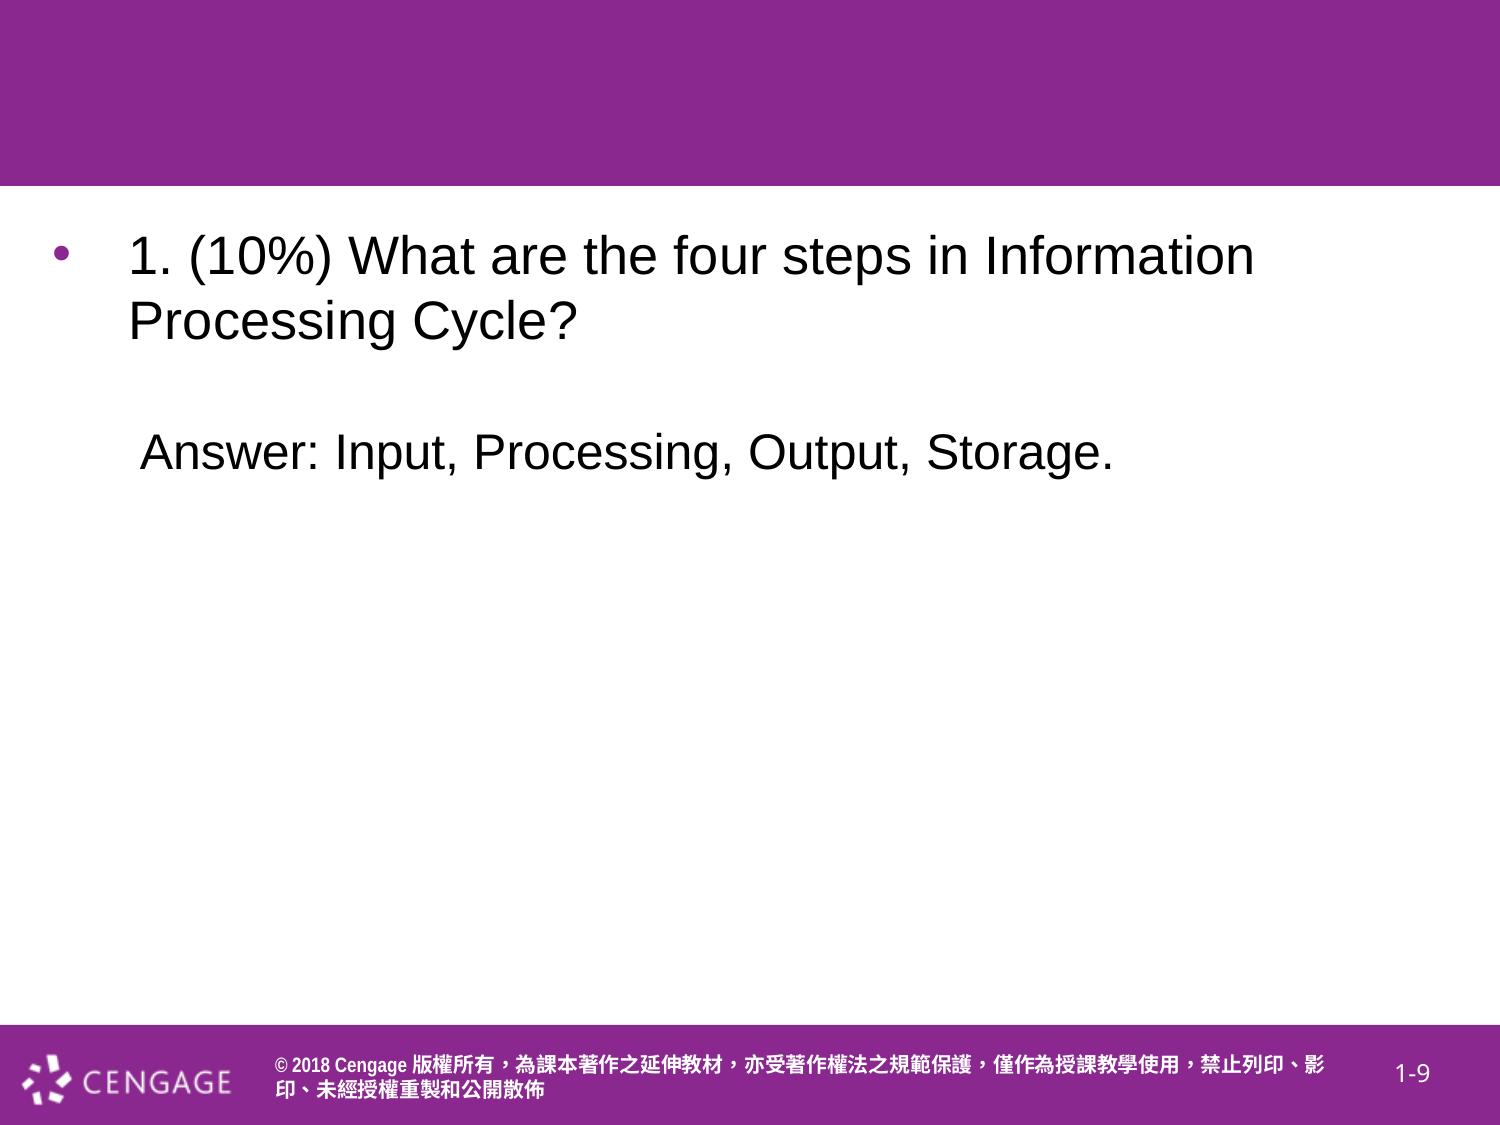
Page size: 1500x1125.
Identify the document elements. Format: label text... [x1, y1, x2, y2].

picture [12, 1045, 236, 1113]
list 1. (10%) What are the four steps in Information Processing Cycle? [37, 212, 1475, 413]
text_box Answer: Input, Processing, Output, Storage. [124, 412, 1138, 488]
